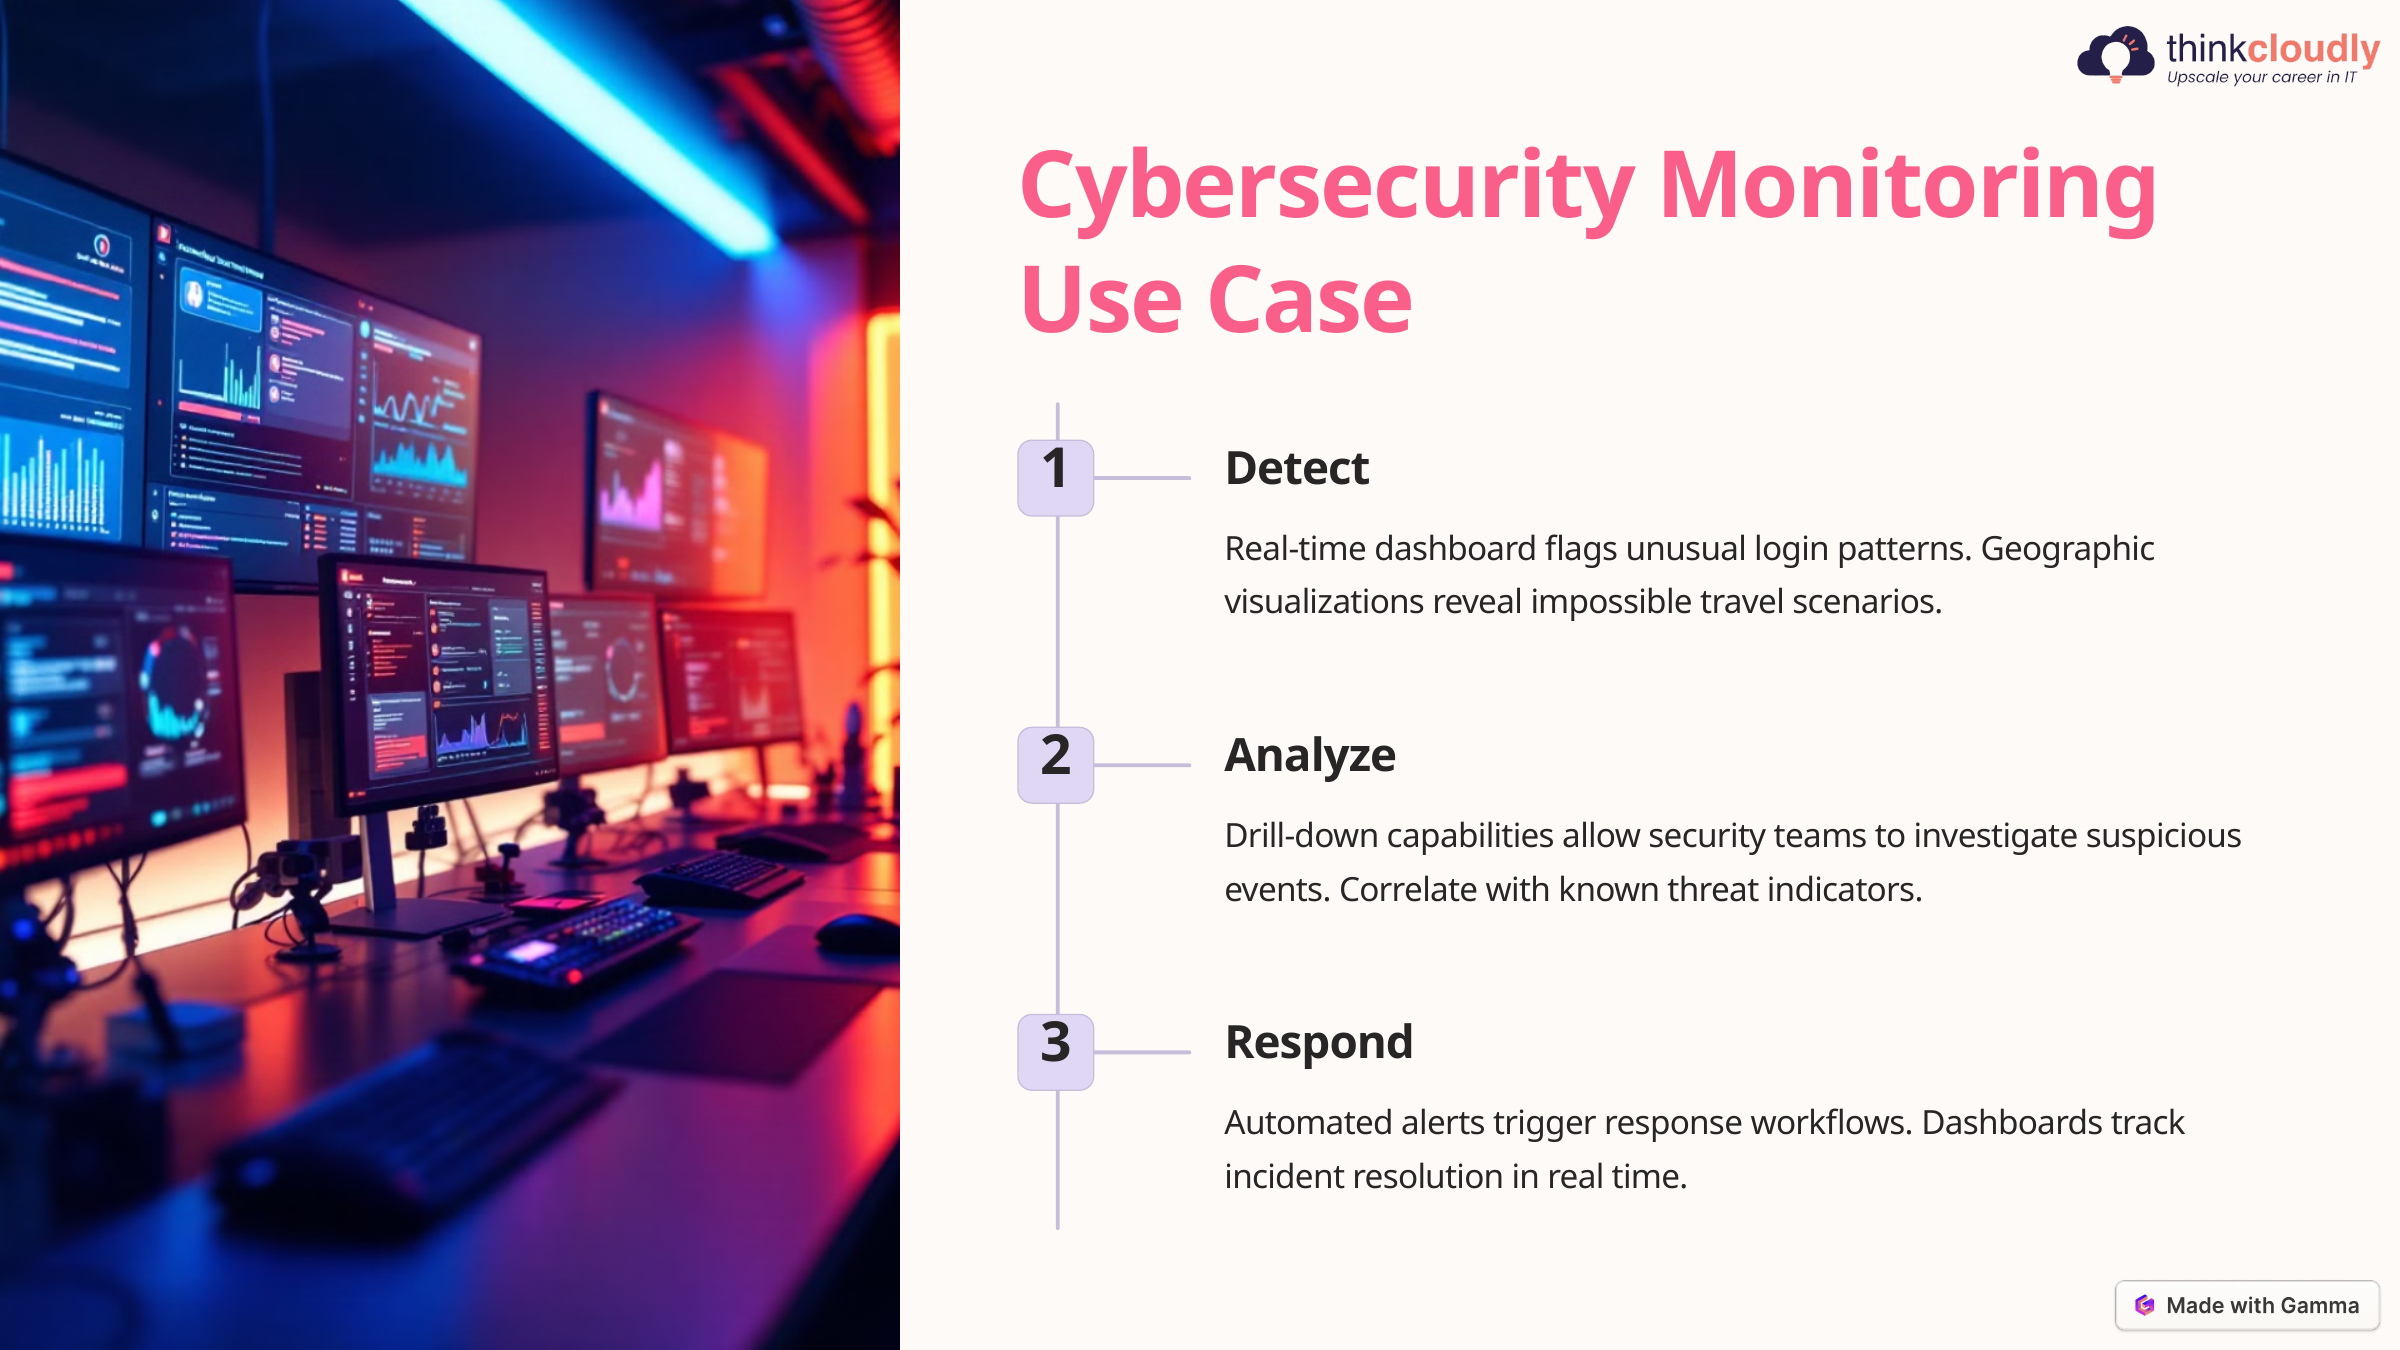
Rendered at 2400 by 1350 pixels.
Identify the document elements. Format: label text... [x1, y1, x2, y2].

text_box [1017, 727, 1094, 804]
text_box [1017, 440, 1094, 517]
text_box [1055, 402, 1060, 440]
text_box Automated alerts trigger response workflows. Dashboards track incident resolution in real time. [1224, 1088, 2282, 1197]
text_box [1055, 804, 1060, 1014]
text_box [1055, 1091, 1060, 1231]
text_box [1094, 476, 1192, 480]
text_box Respond [1224, 1010, 1688, 1069]
text_box [1094, 1050, 1192, 1055]
text_box 2 [1028, 730, 1084, 800]
text_box 3 [1028, 1017, 1084, 1088]
text_box [1094, 763, 1192, 768]
text_box Analyze [1224, 723, 1688, 782]
text_box 1 [1028, 443, 1084, 513]
text_box [1055, 517, 1060, 727]
text_box Cybersecurity Monitoring Use Case [1017, 119, 2282, 352]
text_box [1017, 1014, 1094, 1091]
text_box Detect [1224, 436, 1688, 494]
text_box Drill-down capabilities allow security teams to investigate suspicious events. Correlate with known threat indicators. [1224, 801, 2282, 910]
text_box Real-time dashboard flags unusual login patterns. Geographic visualizations reveal impossible travel scenarios. [1224, 514, 2282, 622]
picture [2077, 26, 2381, 91]
picture [2106, 1271, 2389, 1339]
picture [0, 0, 900, 1350]
